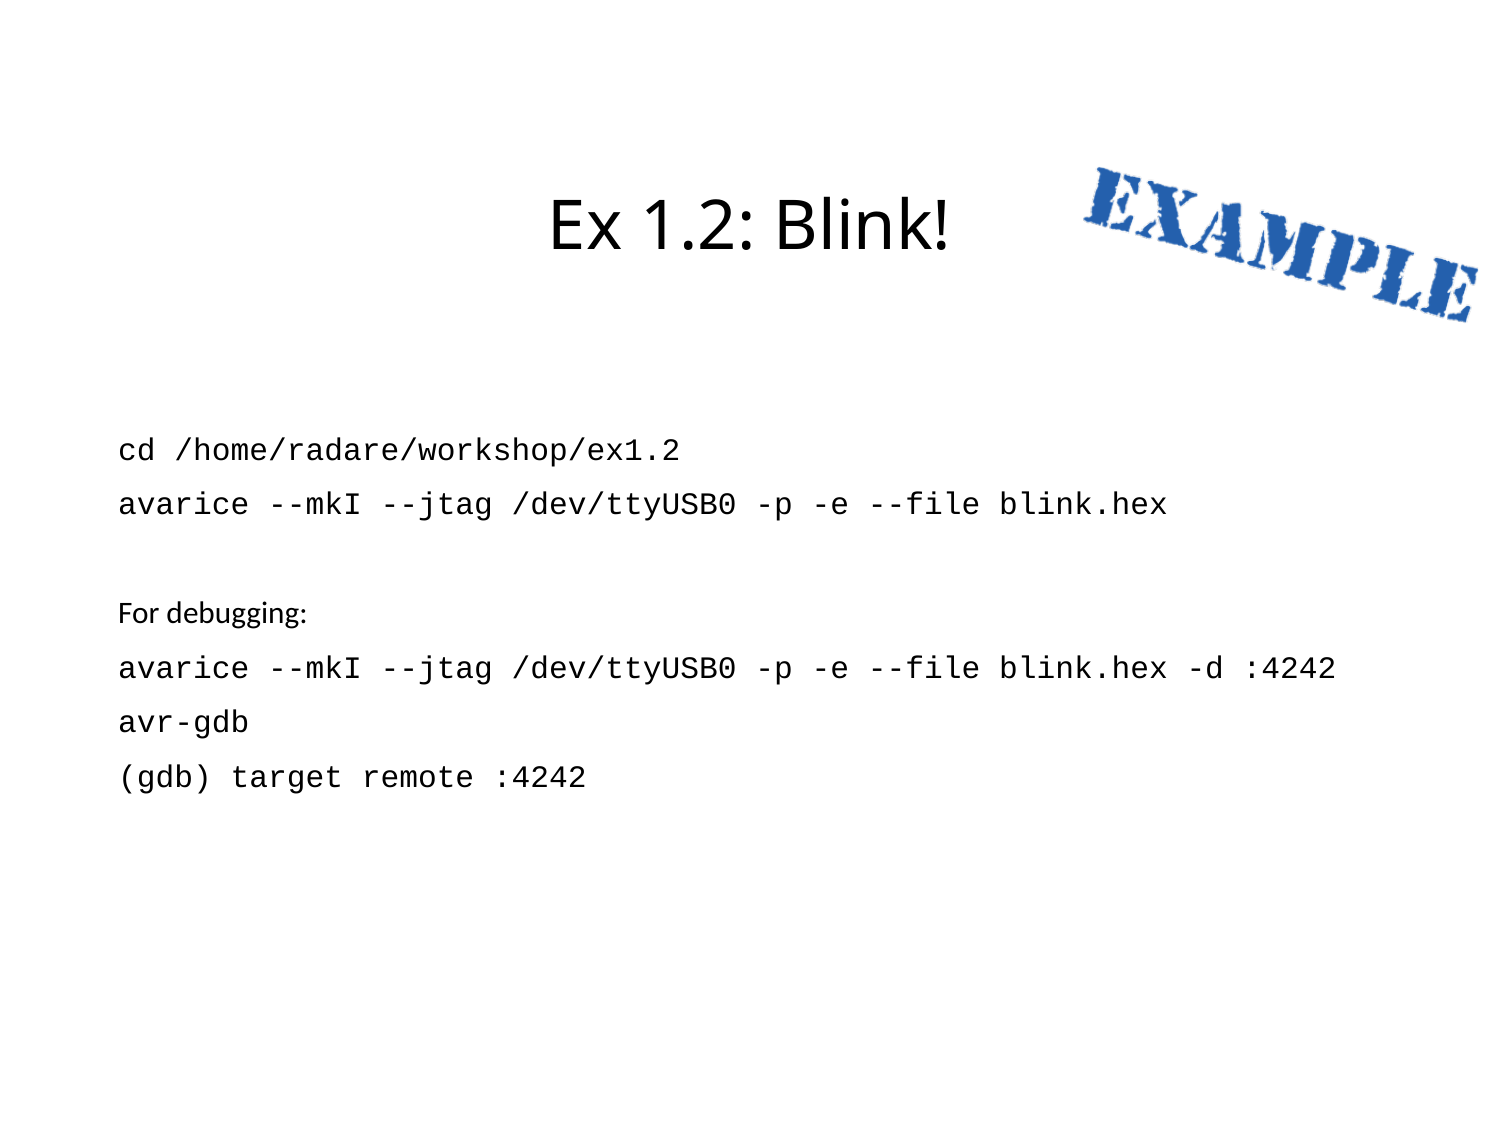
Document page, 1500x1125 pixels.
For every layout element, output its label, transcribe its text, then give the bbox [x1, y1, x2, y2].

text_box Ex 1.2: Blink! [103, 166, 1082, 288]
picture [1082, 166, 1479, 324]
list cd /home/radare/workshop/ex1.2 avarice --mkI --jtag /dev/ttyUSB0 -p -e --file blink.hex For debugging: avarice --mkI --jtag /dev/ttyUSB0 -p -e --file blink.hex -d :4242 avr-gdb (gdb) target remote :4242 [103, 425, 1397, 937]
